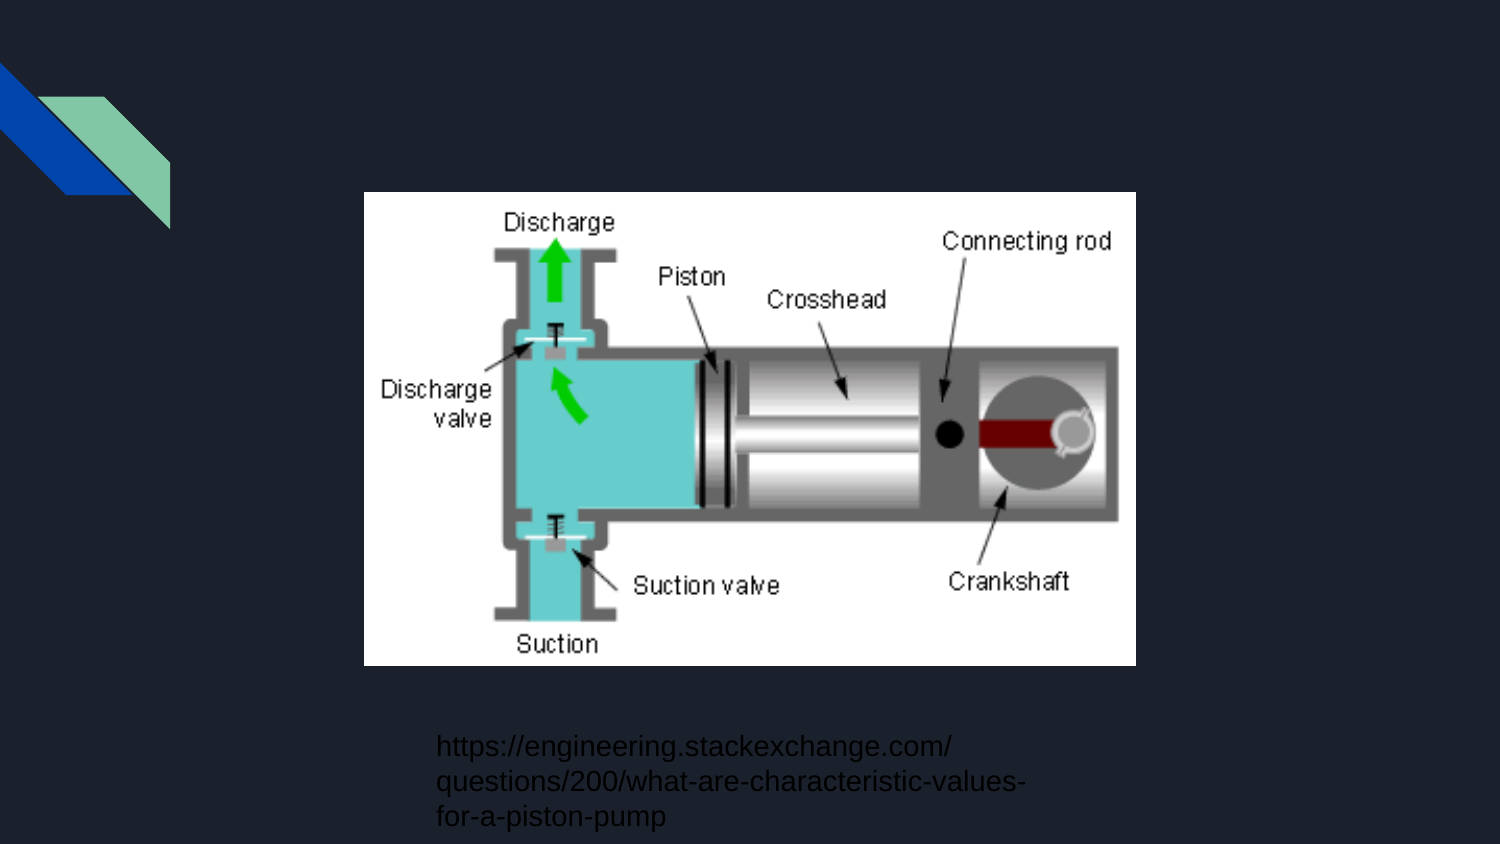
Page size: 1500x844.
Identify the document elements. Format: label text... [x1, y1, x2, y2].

text_box https://engineering.stackexchange.com/questions/200/what-are-characteristic-values-for-a-piston-pump [421, 712, 1079, 790]
picture [364, 192, 1136, 666]
